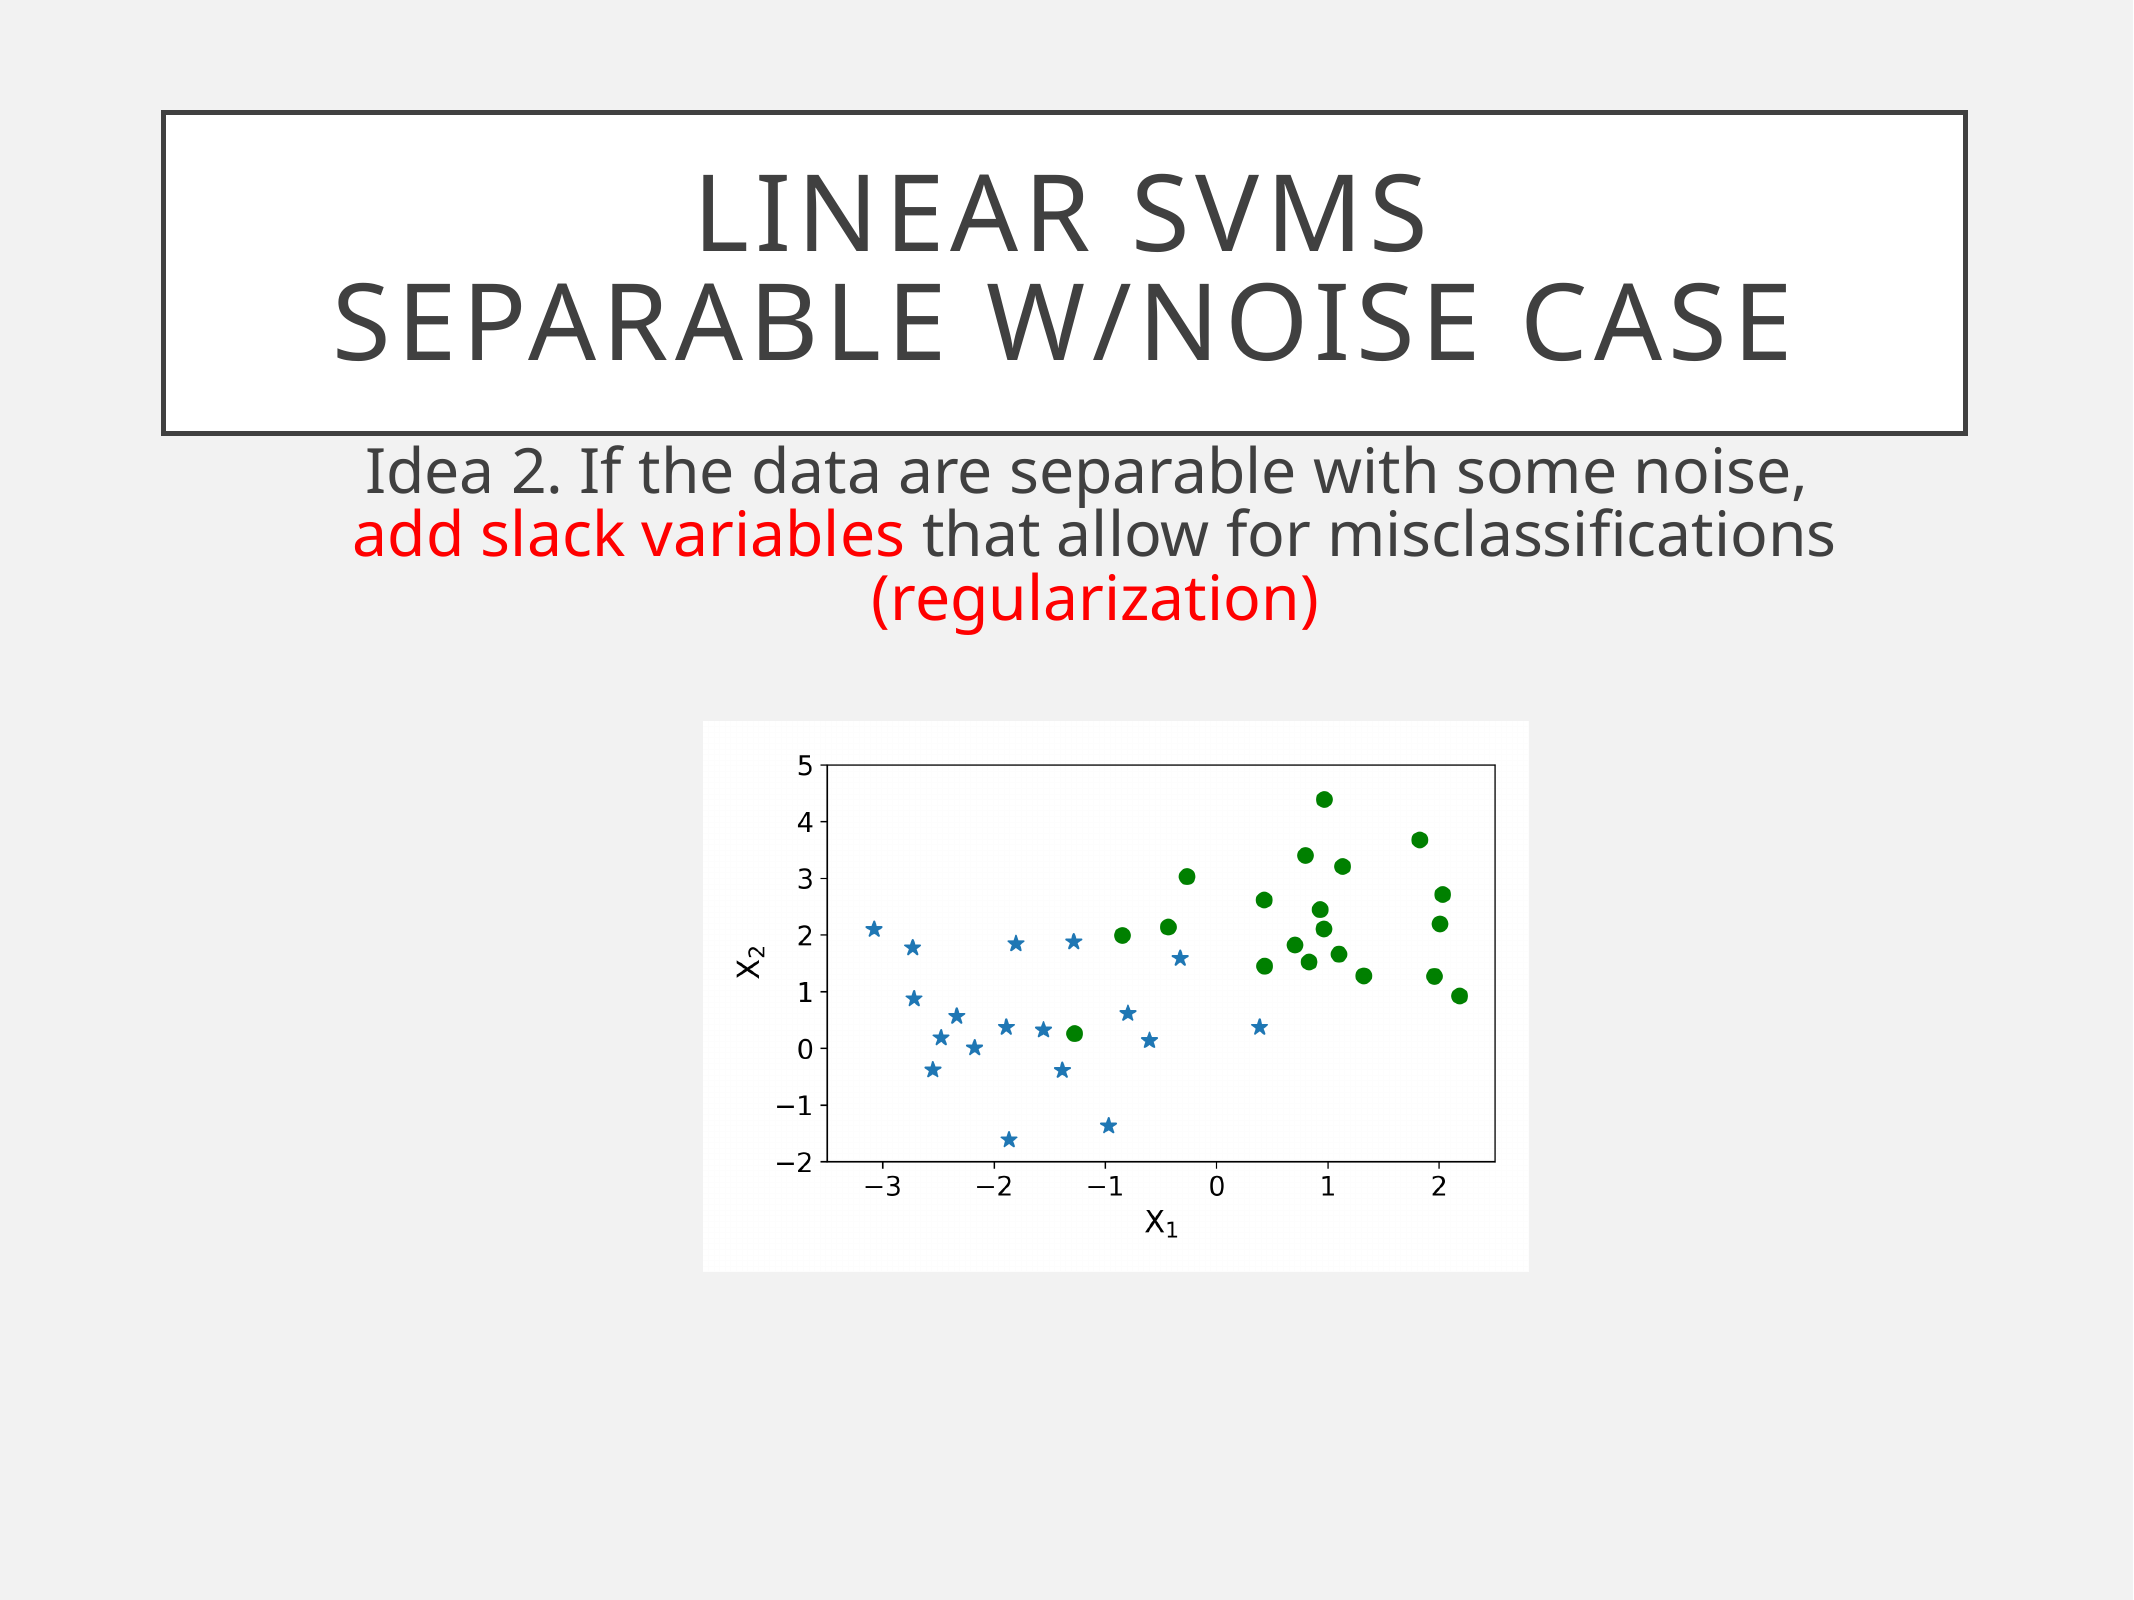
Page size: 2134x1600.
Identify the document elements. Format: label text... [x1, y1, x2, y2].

text_box Idea 2. If the data are separable with some noise, add slack variables that allow for misclassifications (regularization) [204, 500, 1987, 639]
title LINEAR SVMS SEPARABLE w/noise CASE [161, 110, 1968, 436]
picture [703, 721, 1529, 1272]
